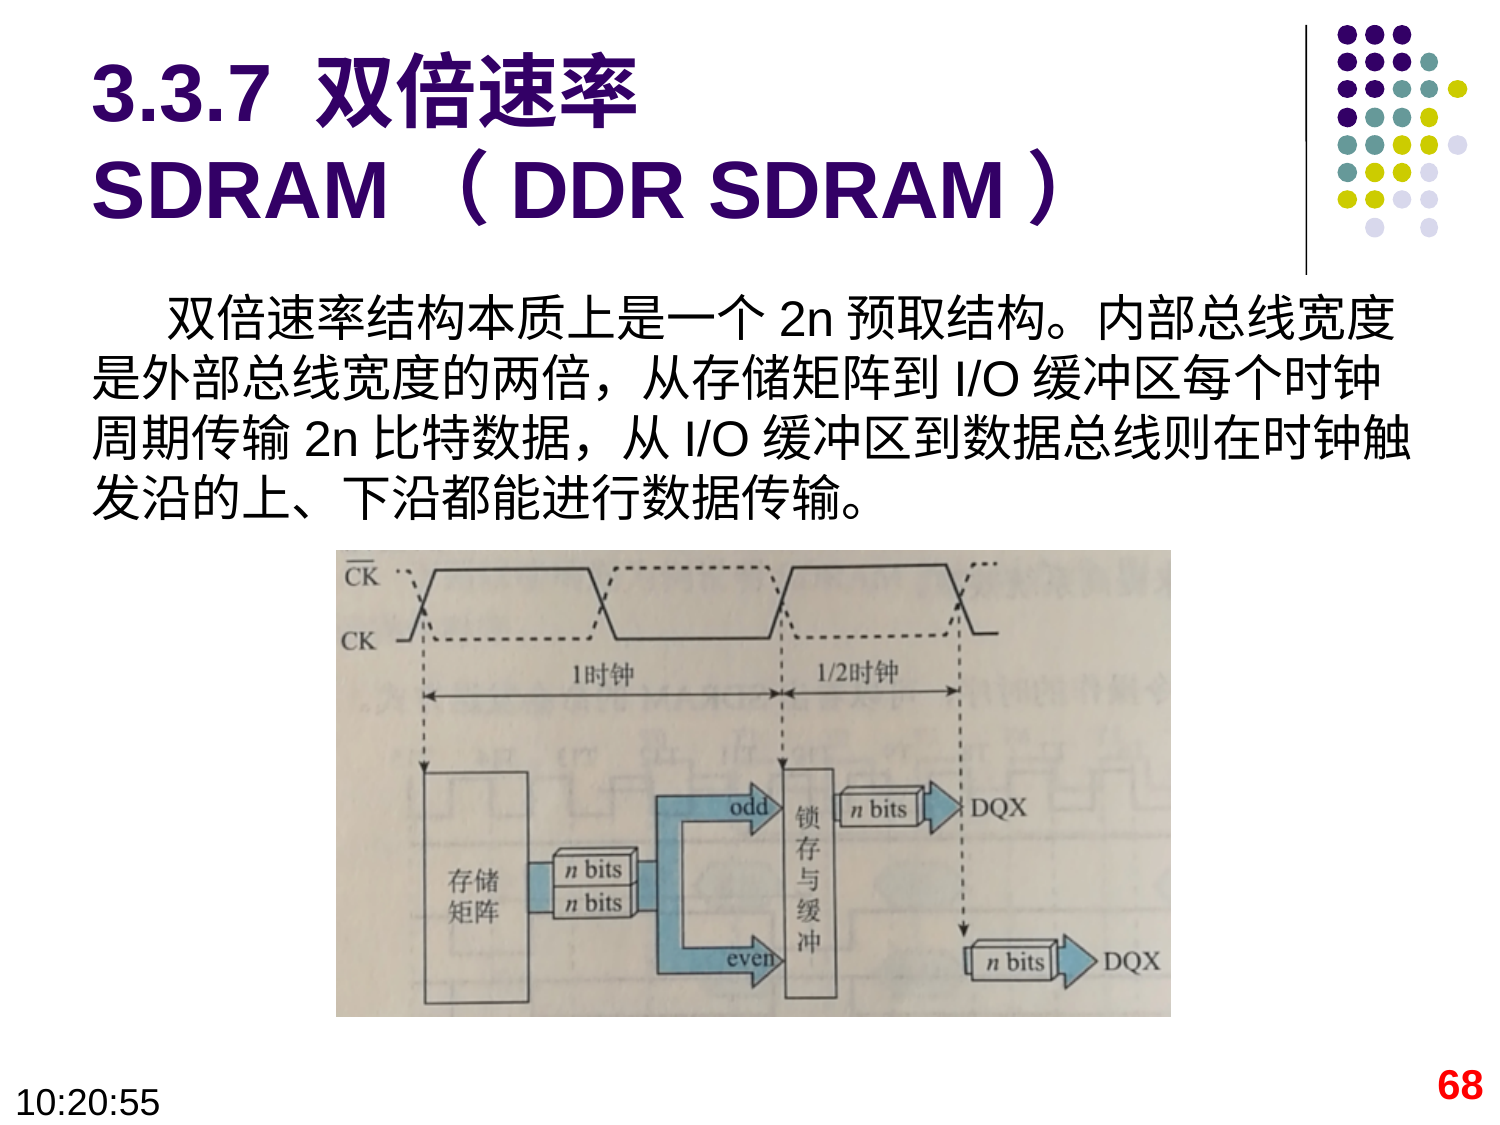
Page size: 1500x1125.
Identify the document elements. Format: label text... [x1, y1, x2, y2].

list 双倍速率结构本质上是一个2n预取结构。内部总线宽度是外部总线宽度的两倍，从存储矩阵到I/O缓冲区每个时钟周期传输2n比特数据，从I/O缓冲区到数据总线则在时钟触发沿的上、下沿都能进行数据传输。 [76, 278, 1447, 539]
picture [336, 550, 1172, 1017]
title 3.3.7 双倍速率SDRAM（DDR SDRAM） [76, 31, 1175, 243]
slide_number 68 [1148, 1049, 1499, 1125]
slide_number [0, 1070, 195, 1123]
